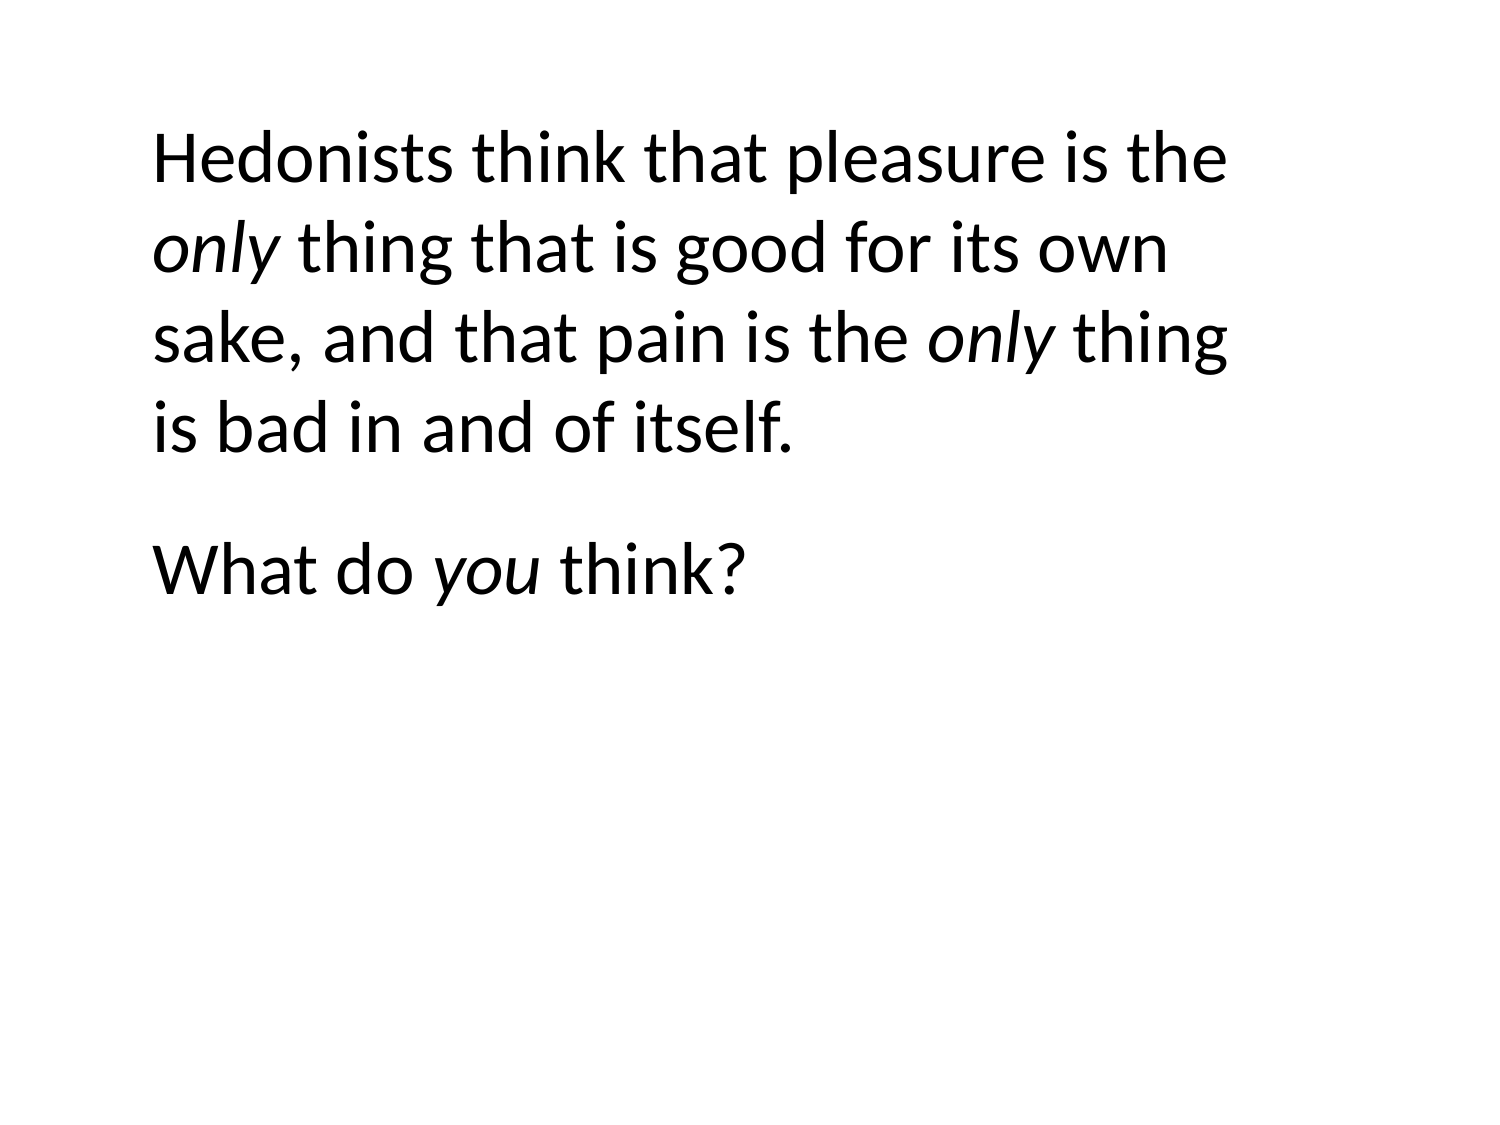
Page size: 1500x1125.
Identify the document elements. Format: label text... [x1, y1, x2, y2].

list Hedonists think that pleasure is the only thing that is good for its own sake, and that pain is the only thing is bad in and of itself. What do you think? [137, 99, 1263, 1005]
